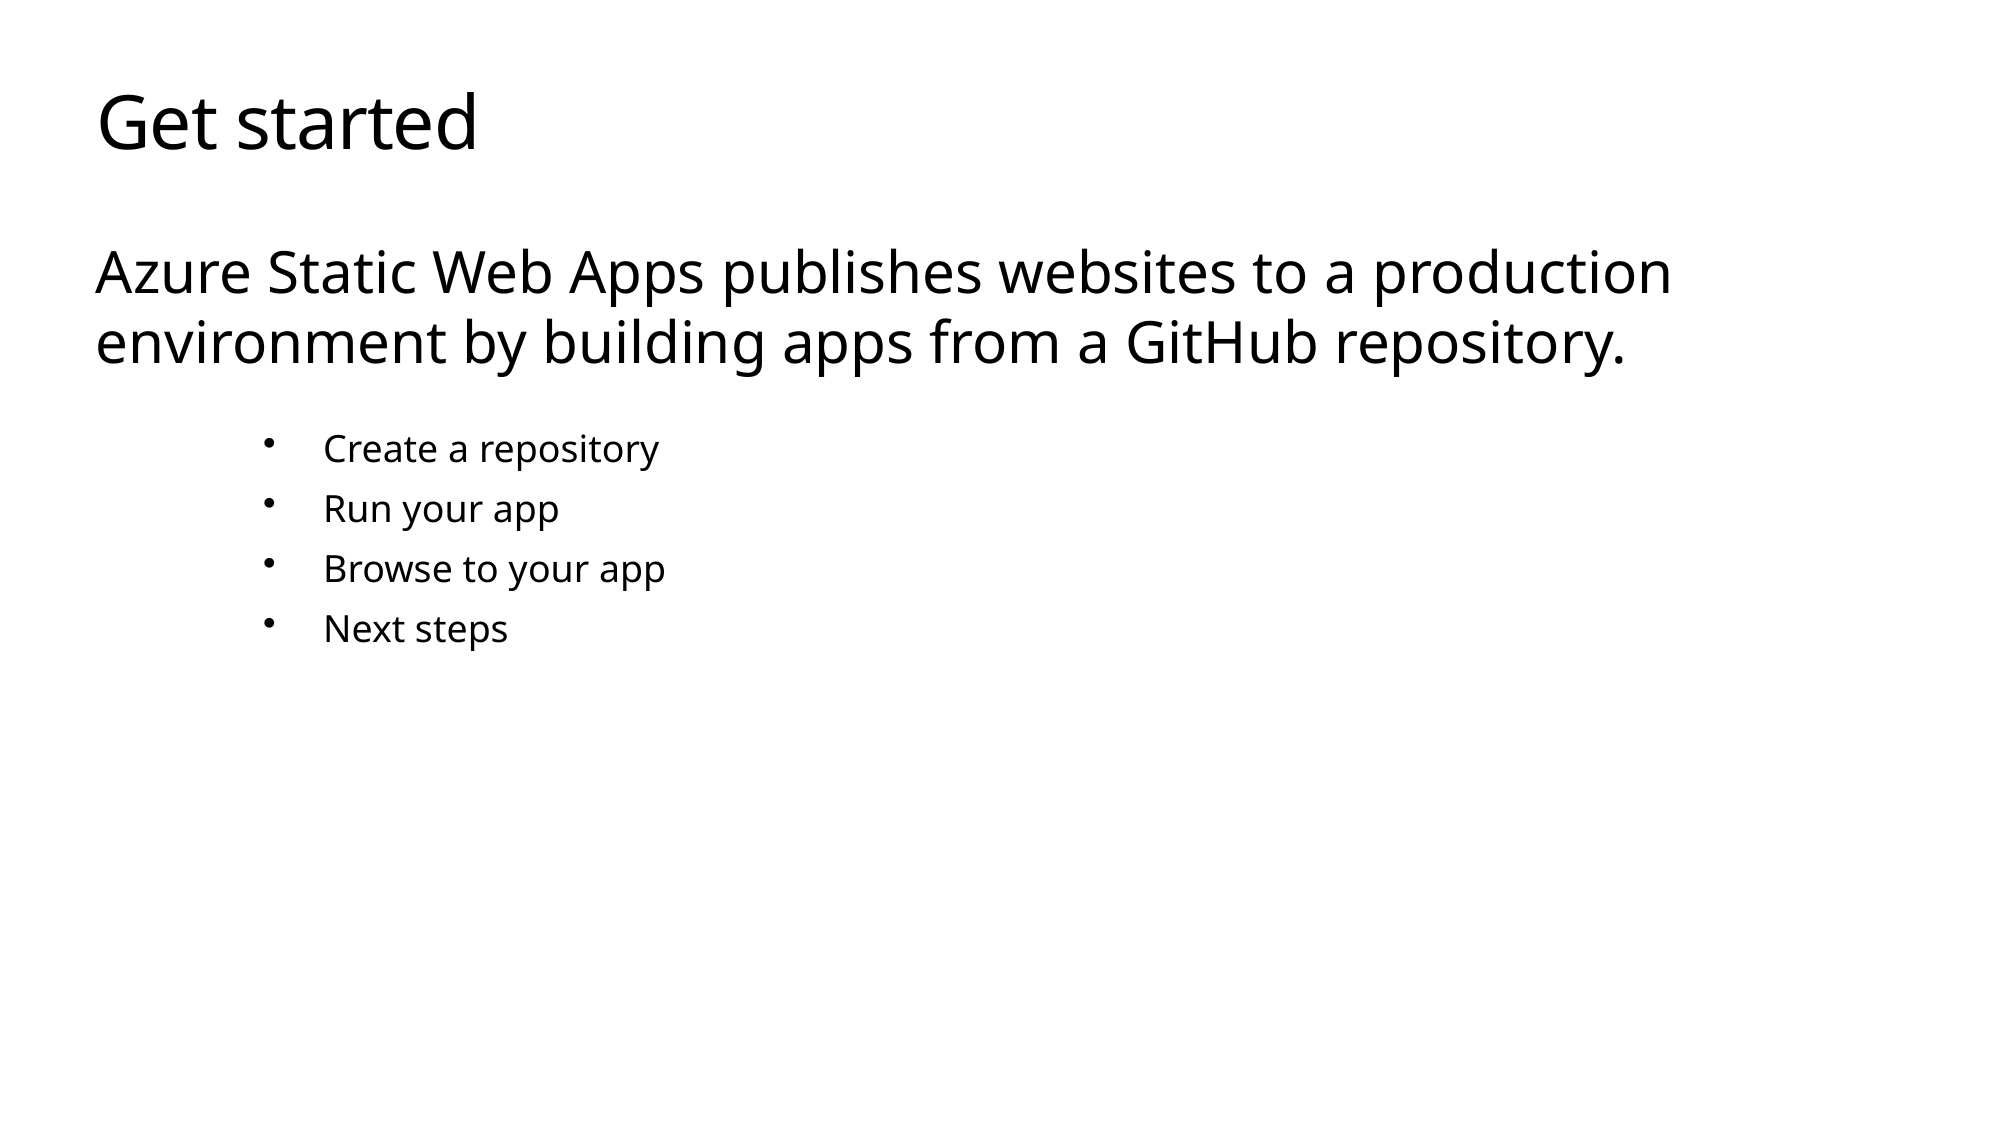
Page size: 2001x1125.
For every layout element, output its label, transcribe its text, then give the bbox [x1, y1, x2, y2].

list Azure Static Web Apps publishes websites to a production environment by building apps from a GitHub repository. [95, 235, 1904, 376]
title Get started [96, 75, 1904, 165]
text_box Create a repository Run your app Browse to your app Next steps [99, 417, 1901, 658]
